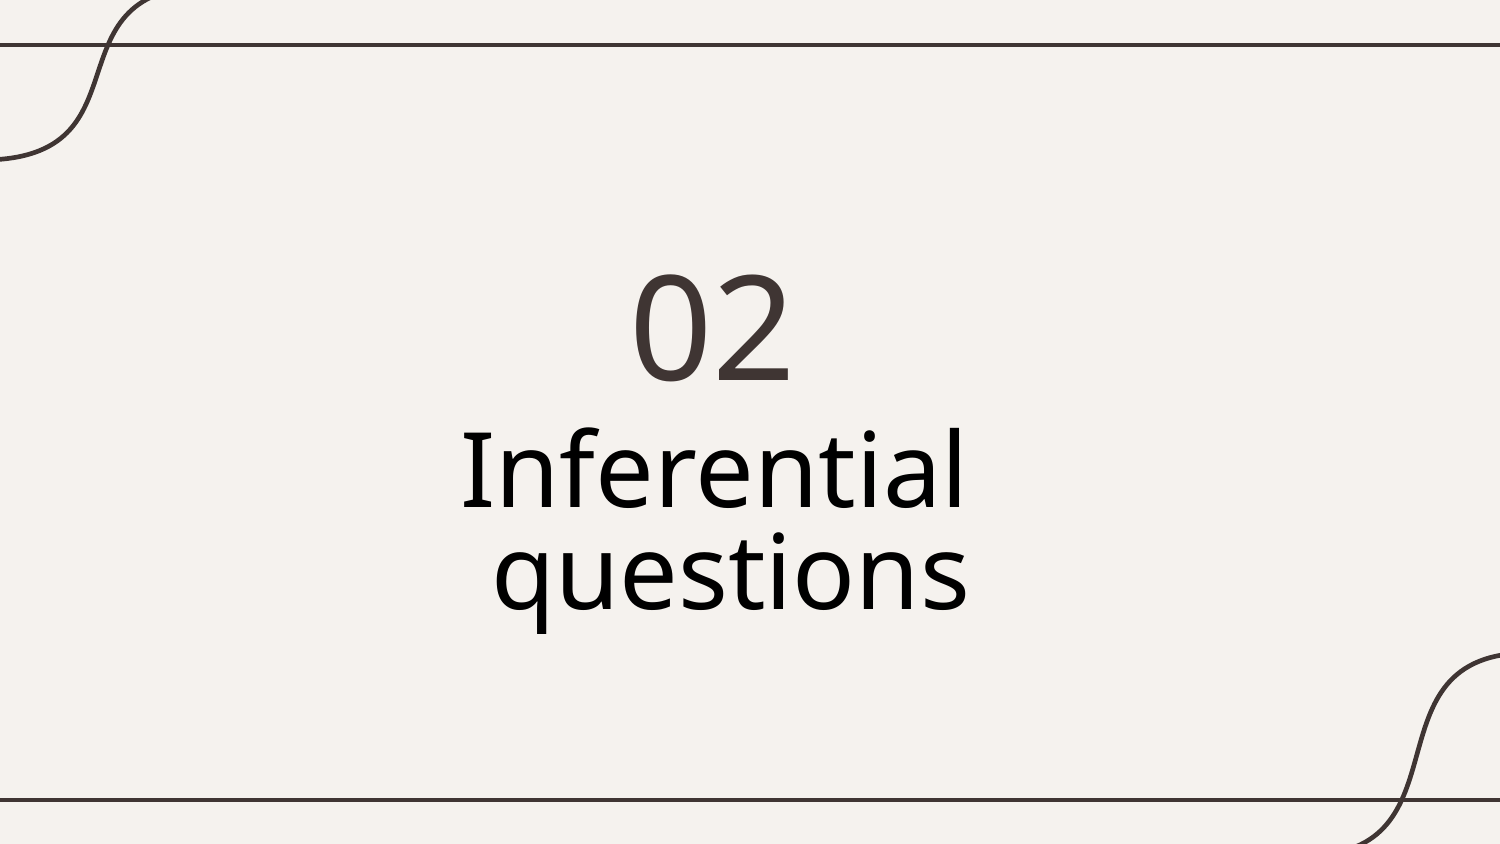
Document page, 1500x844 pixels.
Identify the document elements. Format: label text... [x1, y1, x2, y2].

subtitle questions [457, 490, 1206, 555]
title 02 [614, 219, 886, 381]
title Inferential [445, 388, 1055, 523]
